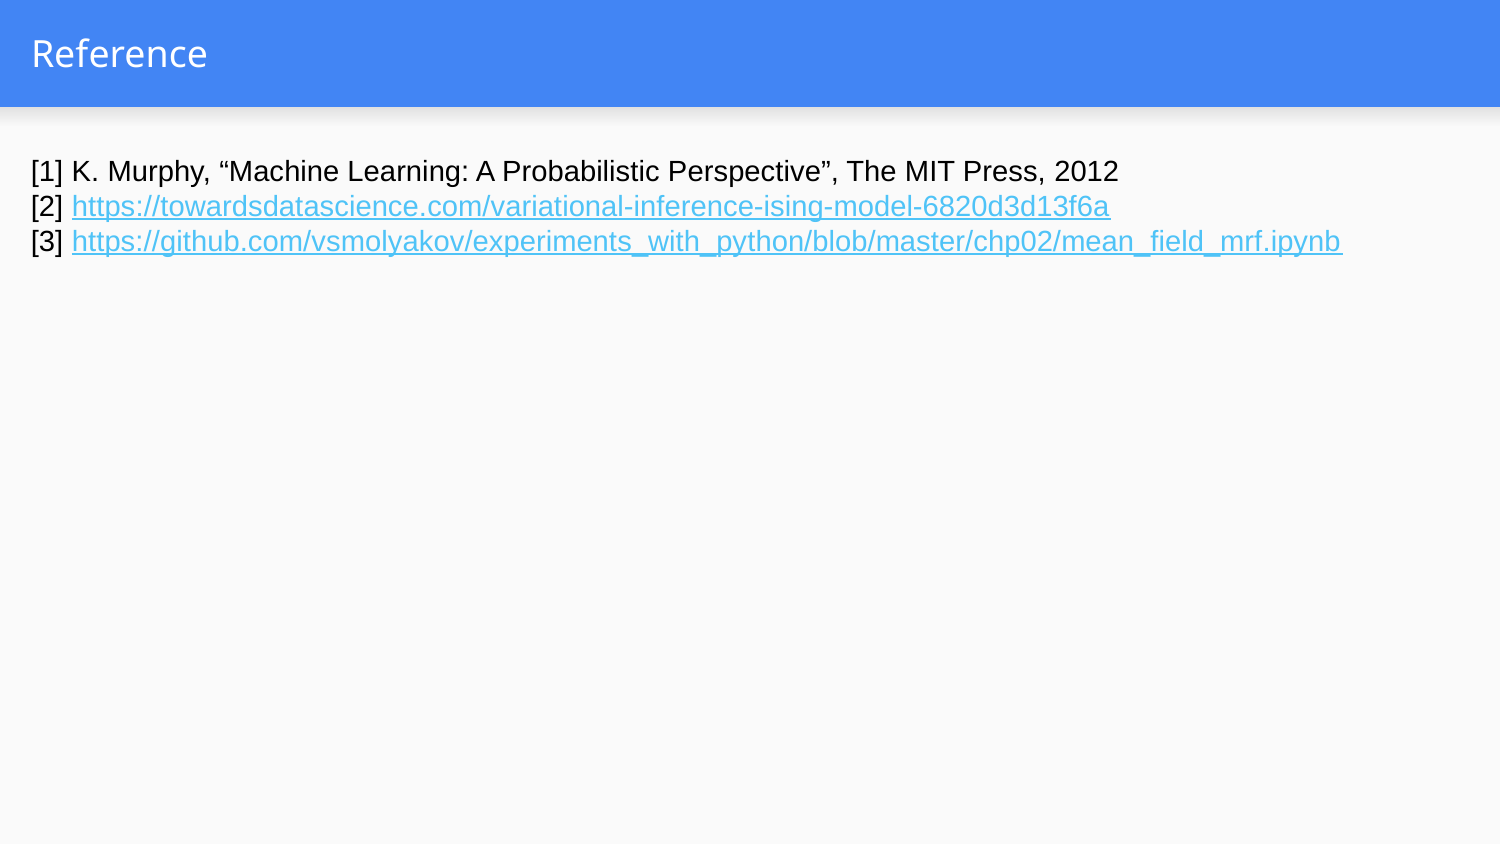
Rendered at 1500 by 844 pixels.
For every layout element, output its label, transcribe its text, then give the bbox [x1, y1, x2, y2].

title Reference [16, 2, 1464, 102]
text_box [1] K. Murphy, “Machine Learning: A Probabilistic Perspective”, The MIT Press, 2012 [2] https://towardsdatascience.com/variational-inference-ising-model-6820d3d13f6a [3] https://github.com/vsmolyakov/experiments_with_python/blob/master/chp02/mean_field_mrf.ipynb [16, 145, 1385, 265]
